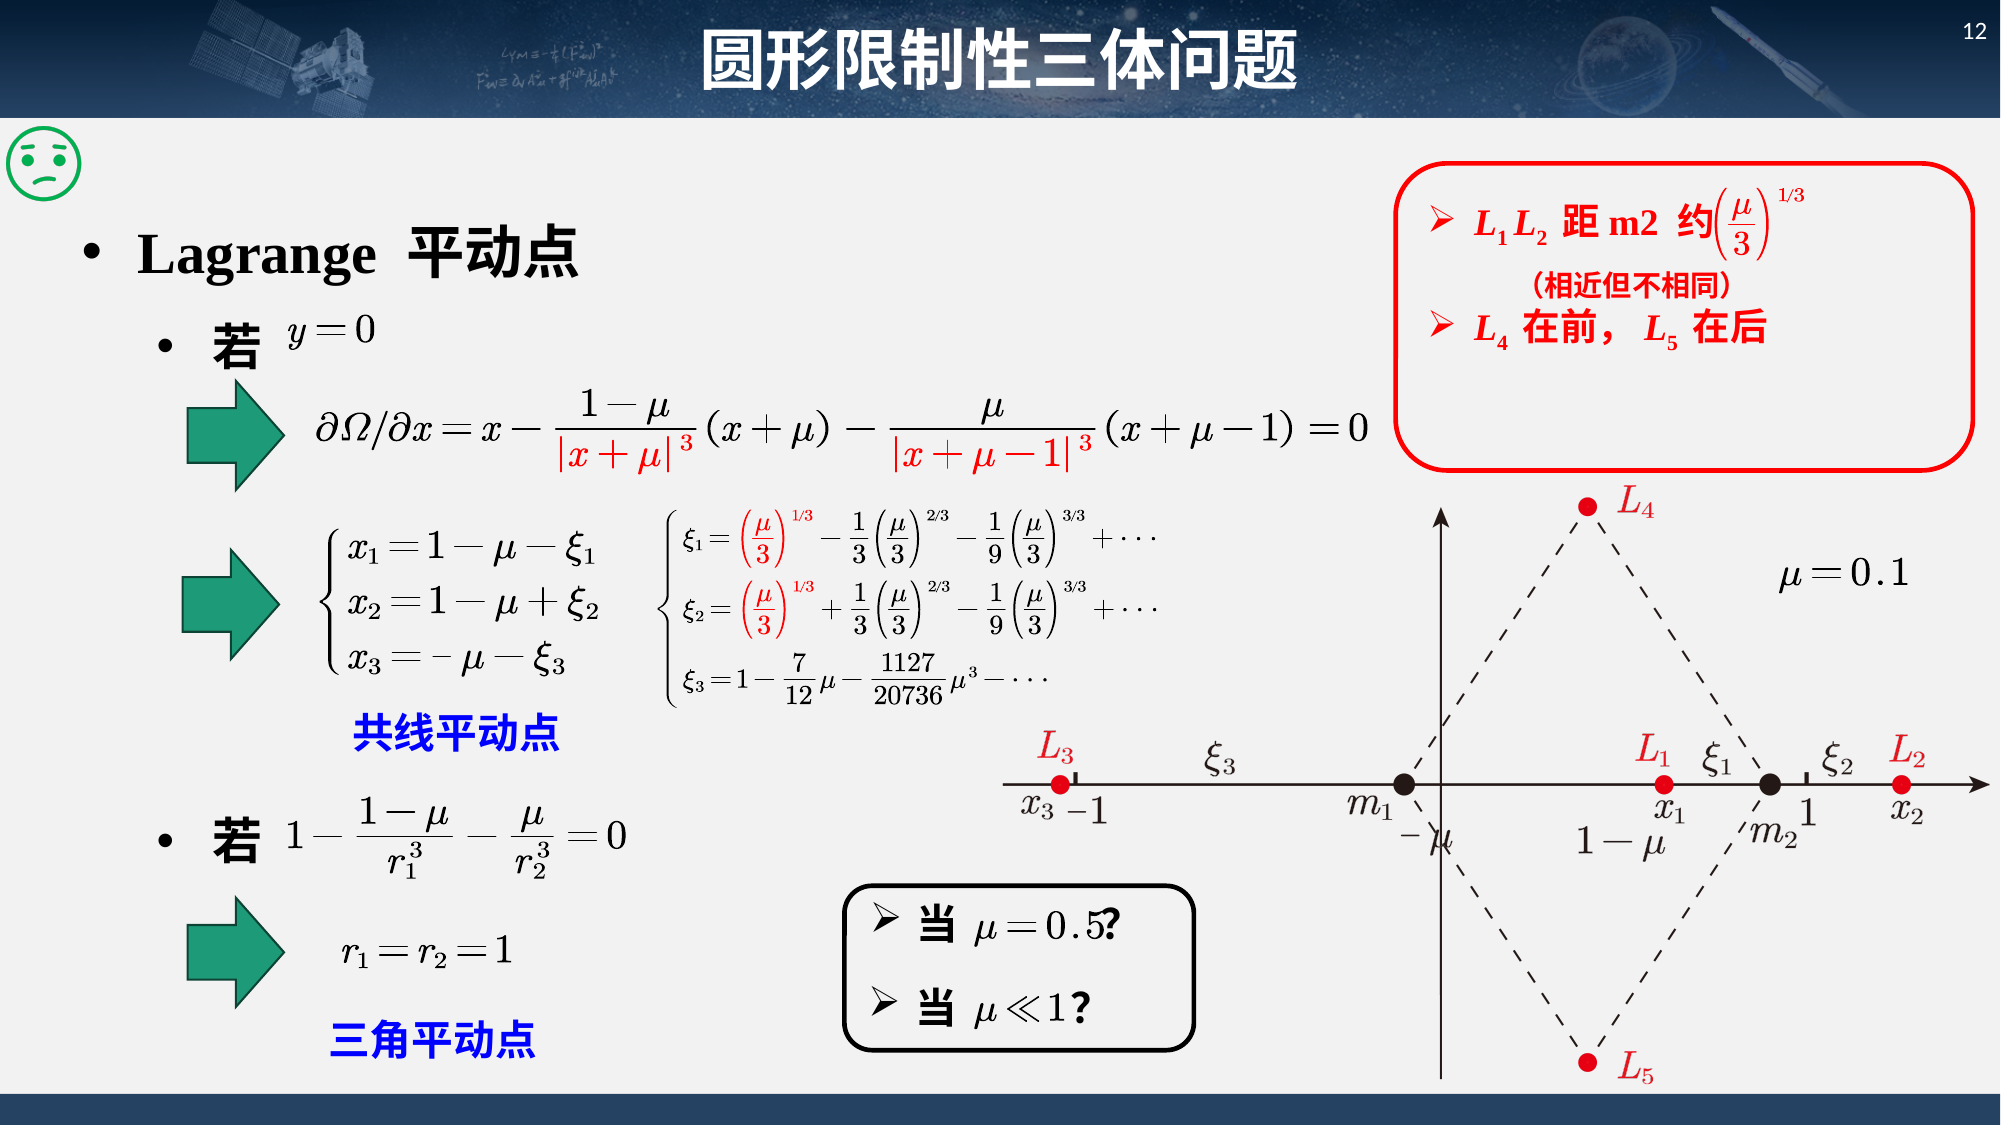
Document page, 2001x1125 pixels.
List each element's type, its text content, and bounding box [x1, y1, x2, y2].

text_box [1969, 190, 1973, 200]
text_box 圆形限制性三体问题 [0, 0, 2000, 117]
text_box [181, 547, 281, 662]
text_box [1711, 179, 1812, 272]
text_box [655, 502, 1169, 718]
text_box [312, 377, 1376, 487]
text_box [844, 885, 1194, 1051]
text_box Lagrange 平动点 若 若 [66, 172, 1933, 1087]
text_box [316, 517, 613, 690]
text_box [284, 784, 634, 893]
text_box [186, 894, 286, 1006]
text_box 共线平动点 [249, 699, 665, 764]
picture [0, 0, 2001, 211]
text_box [1775, 545, 1918, 605]
text_box [186, 377, 286, 493]
picture [999, 482, 1992, 1087]
text_box 三角平动点 [225, 1006, 641, 1072]
text_box [1394, 162, 1974, 472]
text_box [338, 923, 520, 983]
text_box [284, 302, 383, 362]
